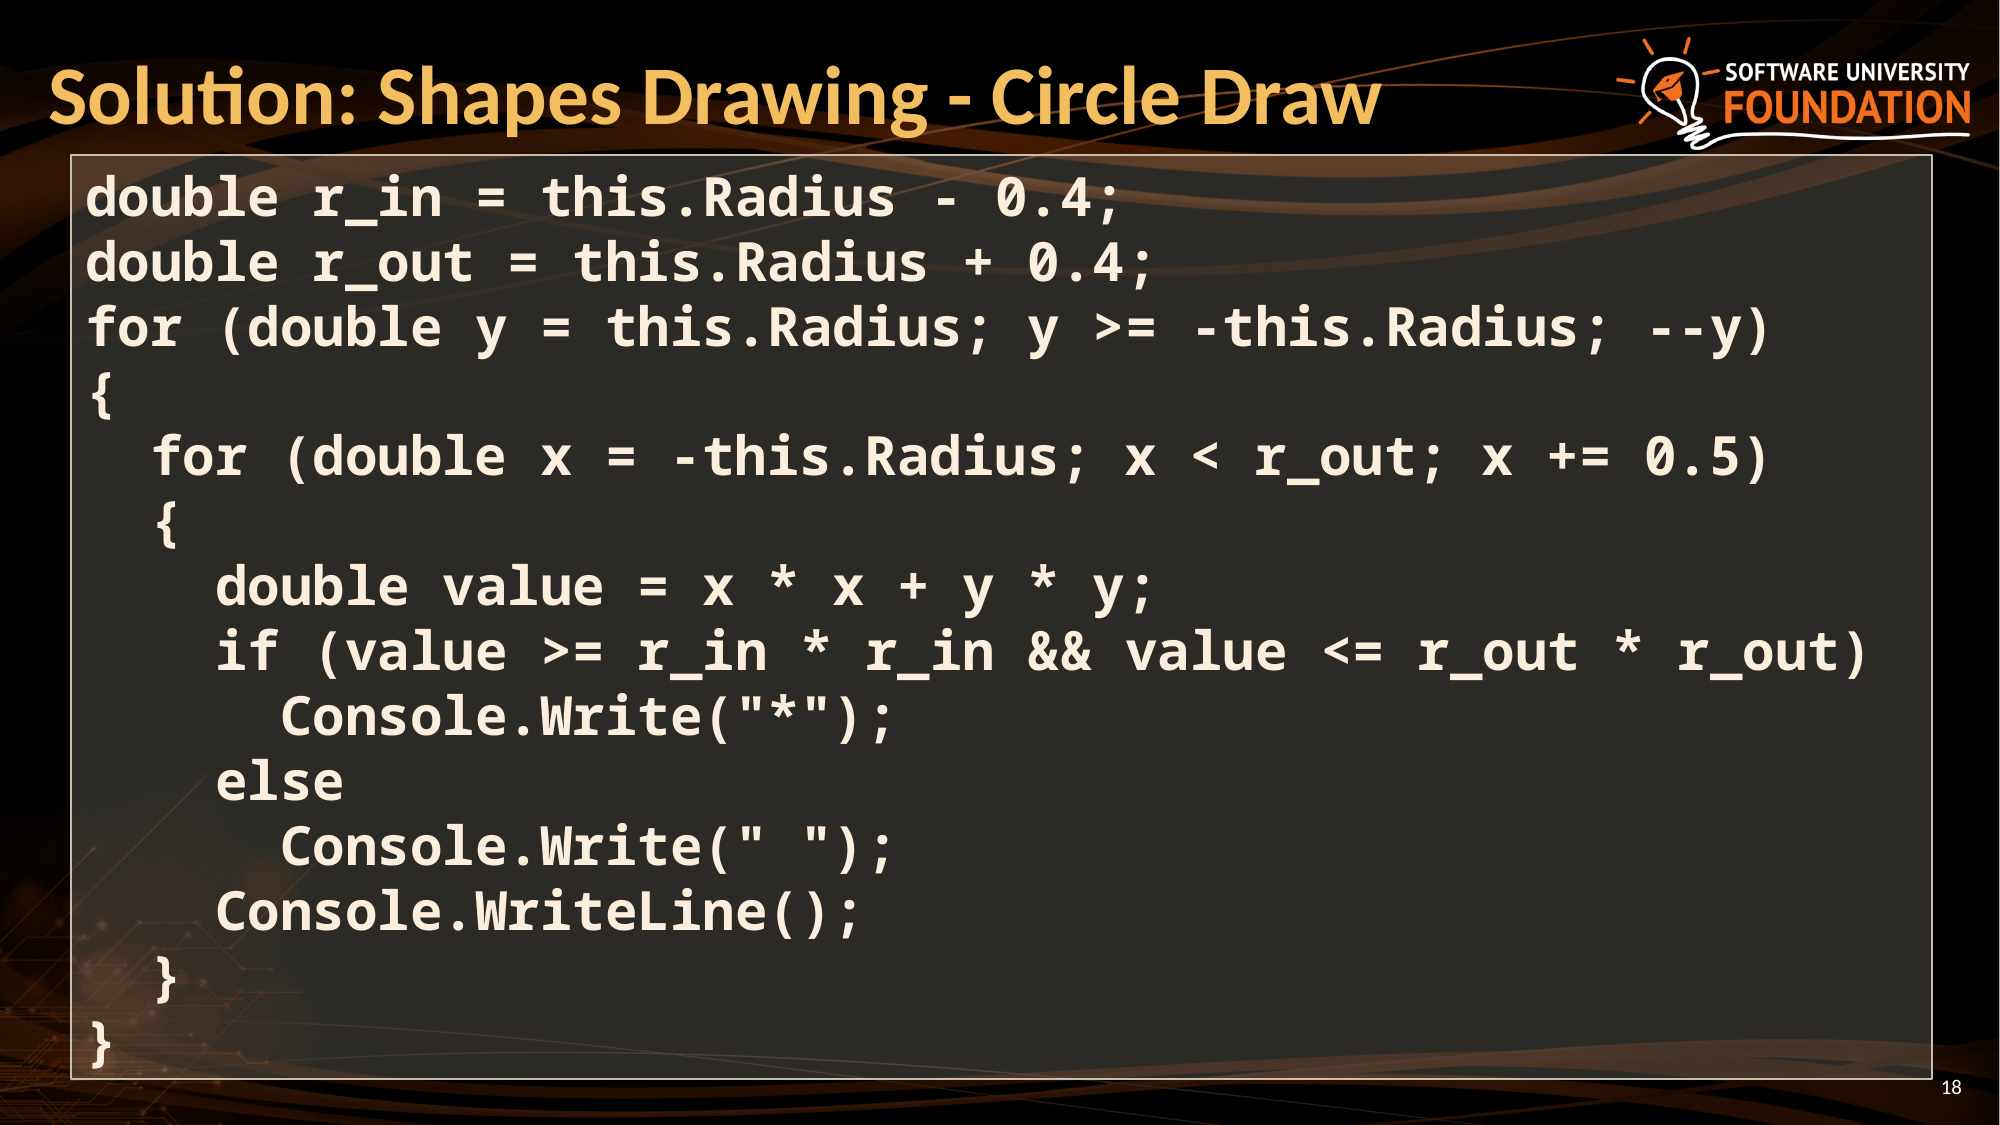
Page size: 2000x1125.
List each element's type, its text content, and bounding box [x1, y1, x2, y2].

slide_number 18 [1897, 1070, 1968, 1103]
text_box double r_in = this.Radius - 0.4; double r_out = this.Radius + 0.4; for (double y = this.Radius; y >= -this.Radius; --y) { for (double x = -this.Radius; x < r_out; x += 0.5) { double value = x * x + y * y; if (value >= r_in * r_in && value <= r_out * r_out) Console.Write("*"); else Console.Write(" "); Console.WriteLine(); } } [70, 154, 1933, 1079]
picture [0, 0, 2000, 1125]
title Solution: Shapes Drawing - Circle Draw [30, 6, 1602, 189]
